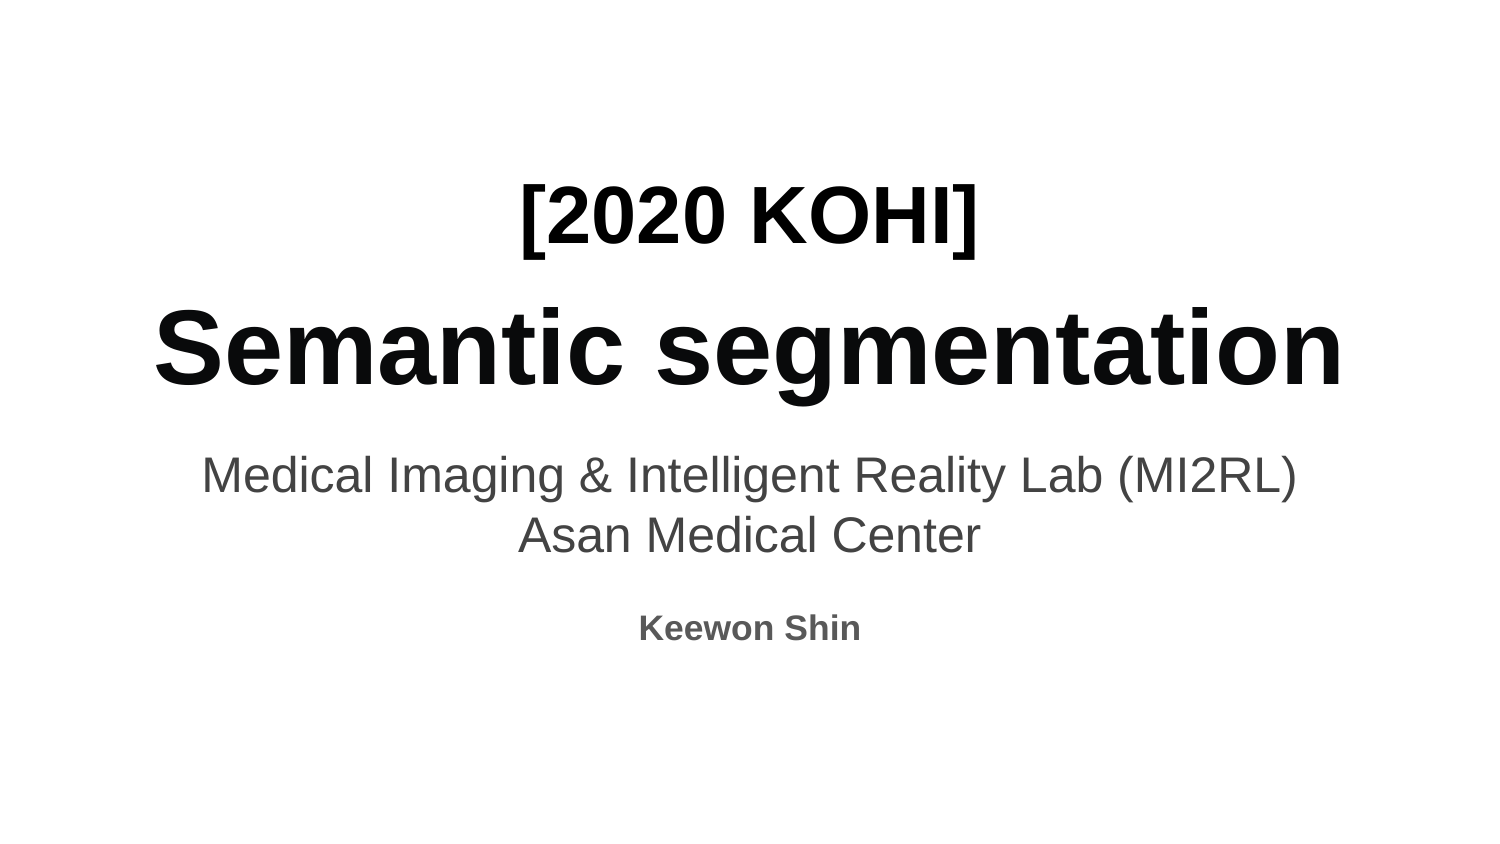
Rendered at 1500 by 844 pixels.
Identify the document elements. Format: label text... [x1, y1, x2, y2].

subtitle Medical Imaging & Intelligent Reality Lab (MI2RL) Asan Medical Center Keewon Shin [51, 427, 1449, 558]
title [2020 KOHI] Semantic segmentation [51, 84, 1449, 422]
